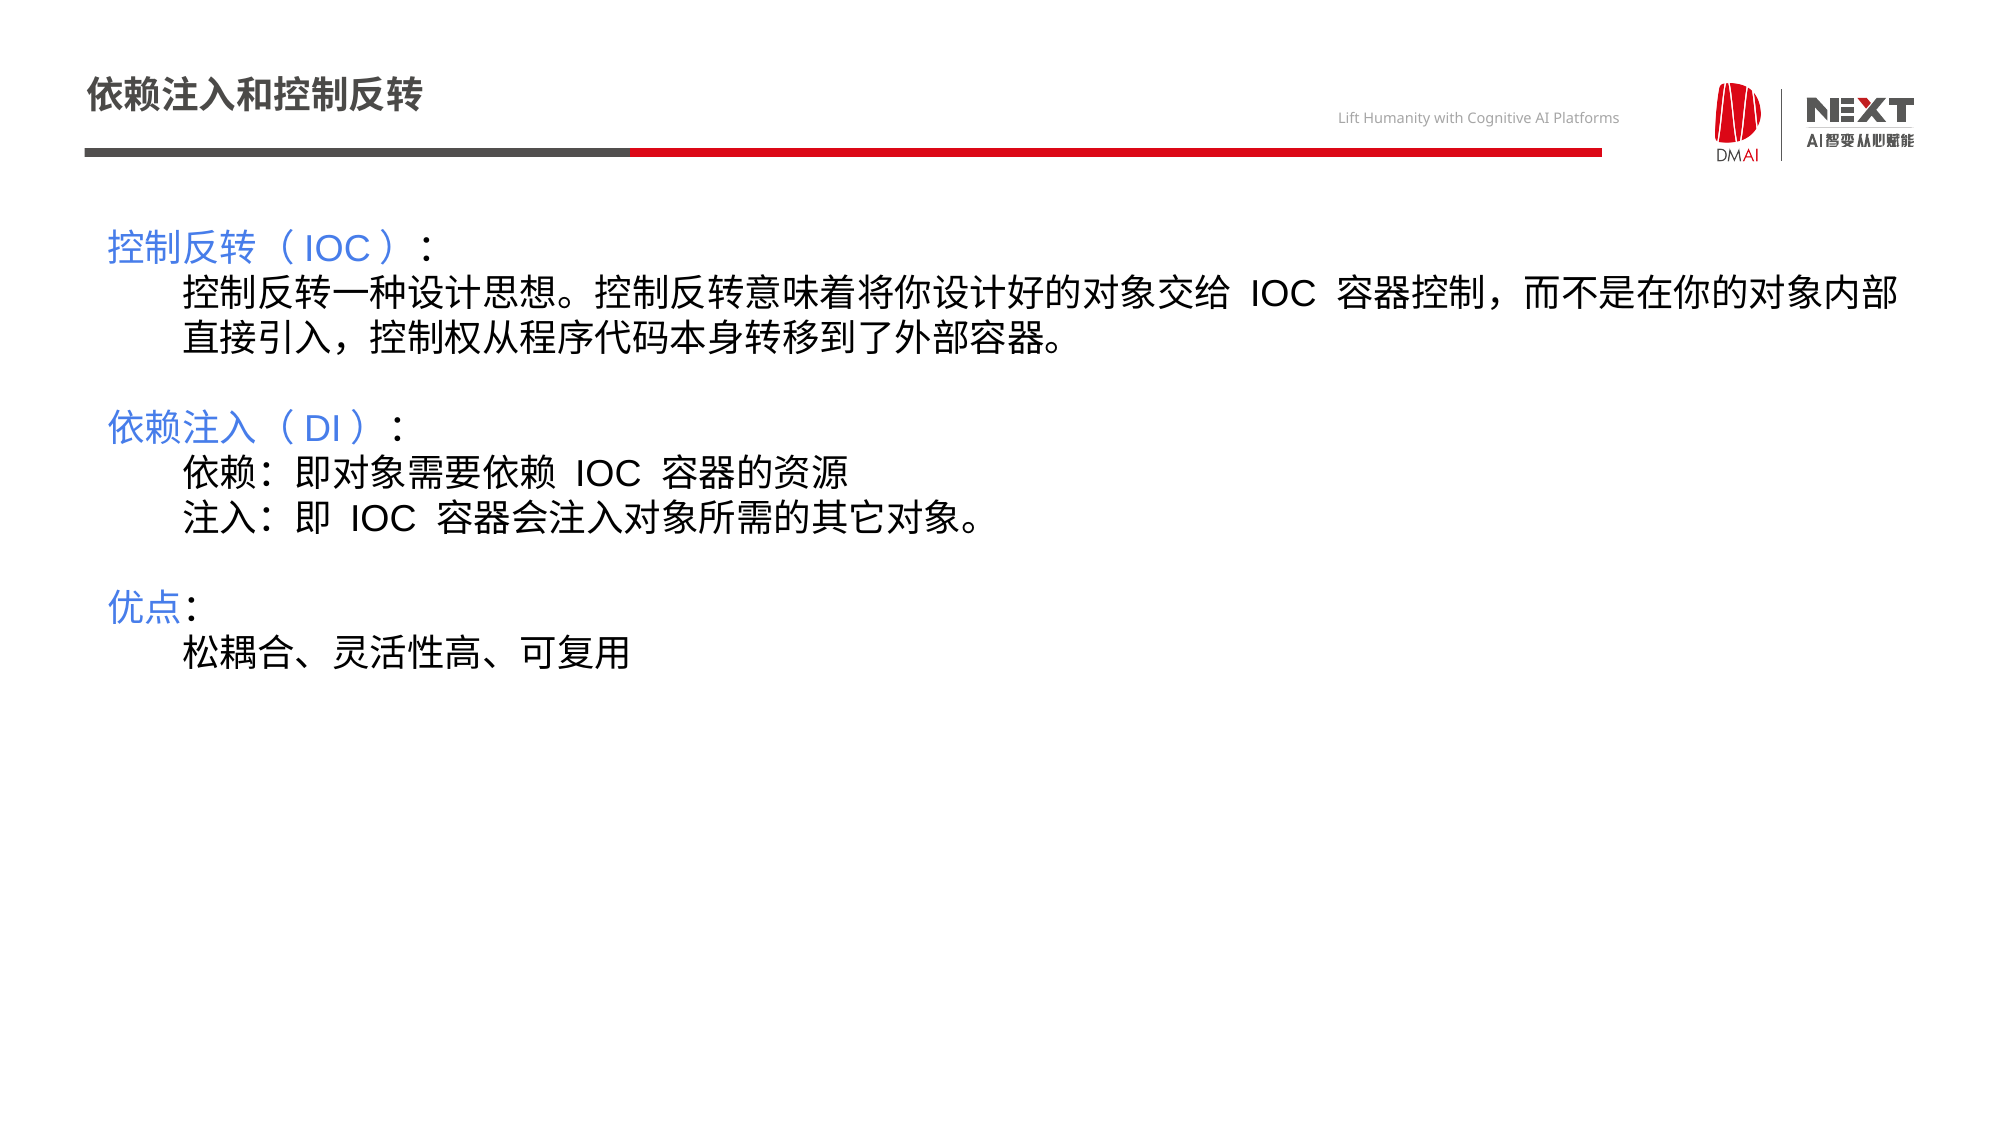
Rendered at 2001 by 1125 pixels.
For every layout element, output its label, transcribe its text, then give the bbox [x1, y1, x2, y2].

picture [1715, 83, 1761, 162]
title 依赖注入和控制反转 [71, 64, 1350, 125]
text_box 控制反转（IOC）： 控制反转一种设计思想。控制反转意味着将你设计好的对象交给 IOC 容器控制，而不是在你的对象内部直接引入，控制权从程序代码本身转移到了外部容器。 依赖注入（DI）： 依赖：即对象需要依赖 IOC 容器的资源 注入：即 IOC 容器会注入对象所需的其它对象。 优点： 松耦合、灵活性高、可复用 [92, 216, 1915, 682]
